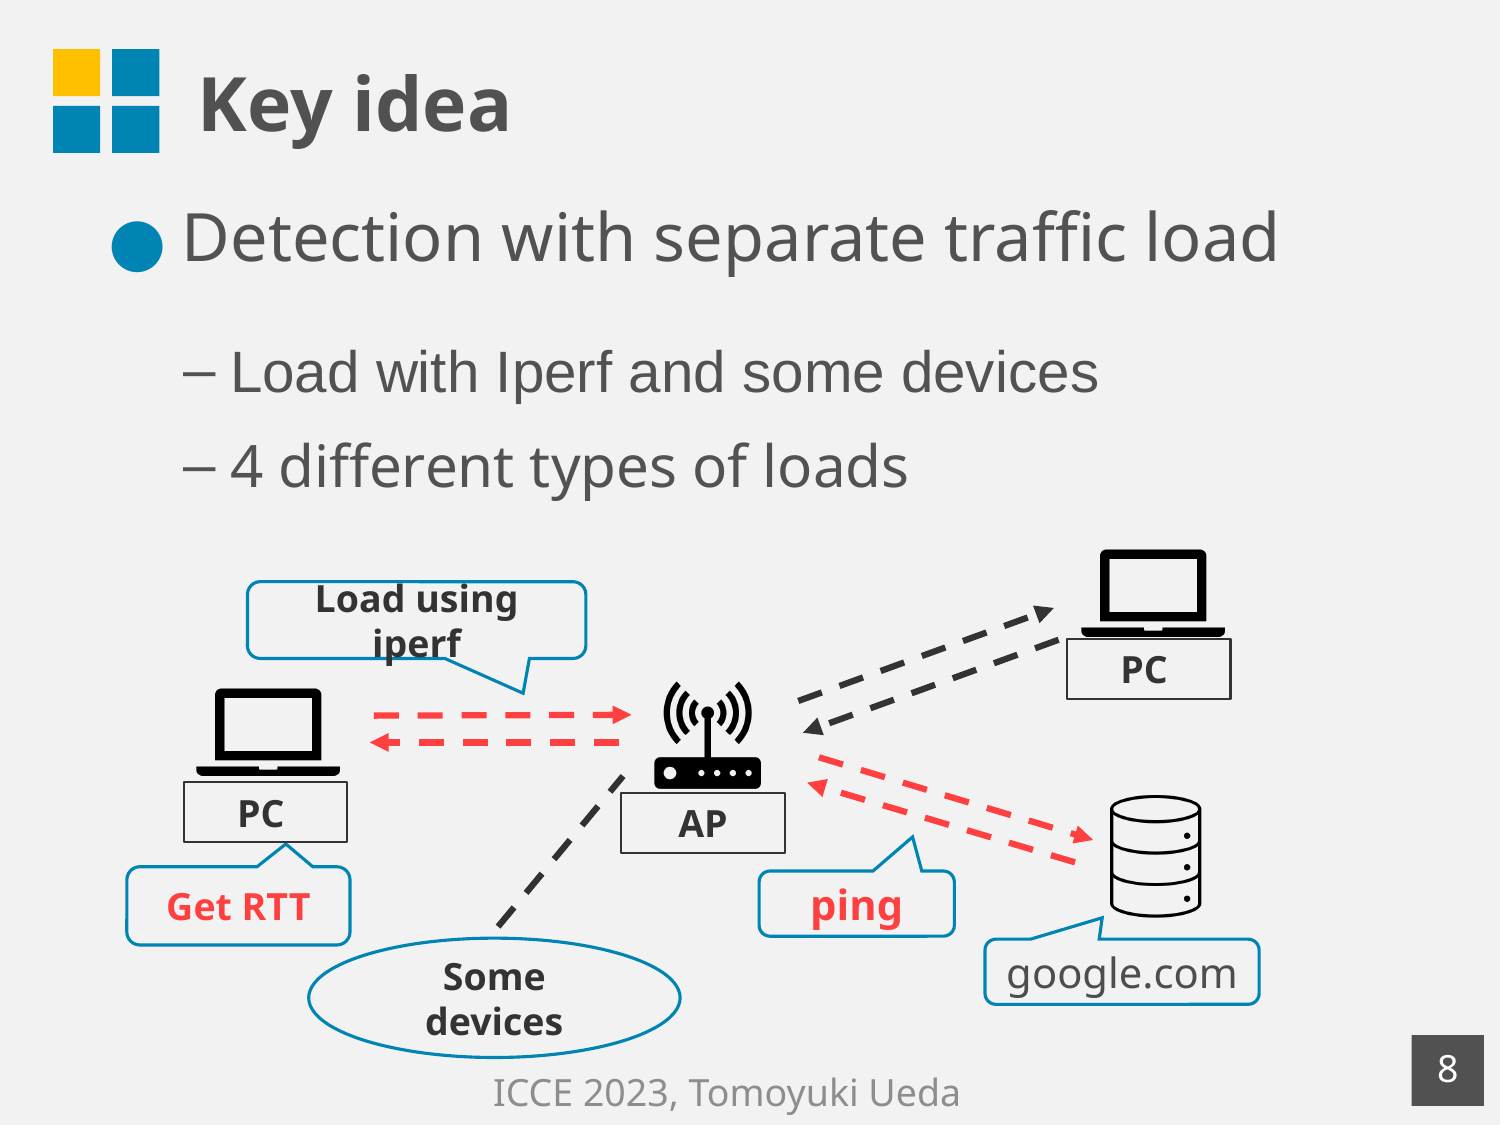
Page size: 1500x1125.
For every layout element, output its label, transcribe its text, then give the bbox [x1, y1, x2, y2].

title Key idea [183, 7, 1500, 195]
picture [1080, 921, 1099, 931]
picture [632, 659, 784, 811]
text_box Load using iperf [247, 581, 586, 694]
slide_number ‹#› [1411, 1035, 1484, 1106]
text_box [818, 757, 1094, 841]
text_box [796, 662, 1065, 711]
text_box Get RTT [126, 843, 351, 946]
footer ICCE 2023, Tomoyuki Ueda [53, 1061, 1402, 1122]
picture [1078, 518, 1228, 668]
list Detection with separate traffic load Load with Iperf and some devices 4 different types of loads [93, 186, 1466, 991]
text_box PC [183, 782, 348, 843]
text_box Some devices [308, 938, 681, 1058]
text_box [497, 775, 624, 927]
text_box PC [1067, 638, 1231, 699]
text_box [806, 782, 1076, 863]
picture [193, 657, 343, 807]
text_box google.com [984, 925, 1260, 1005]
text_box AP [629, 816, 785, 853]
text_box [791, 630, 1061, 666]
picture [1080, 779, 1231, 931]
text_box ping [759, 871, 955, 937]
